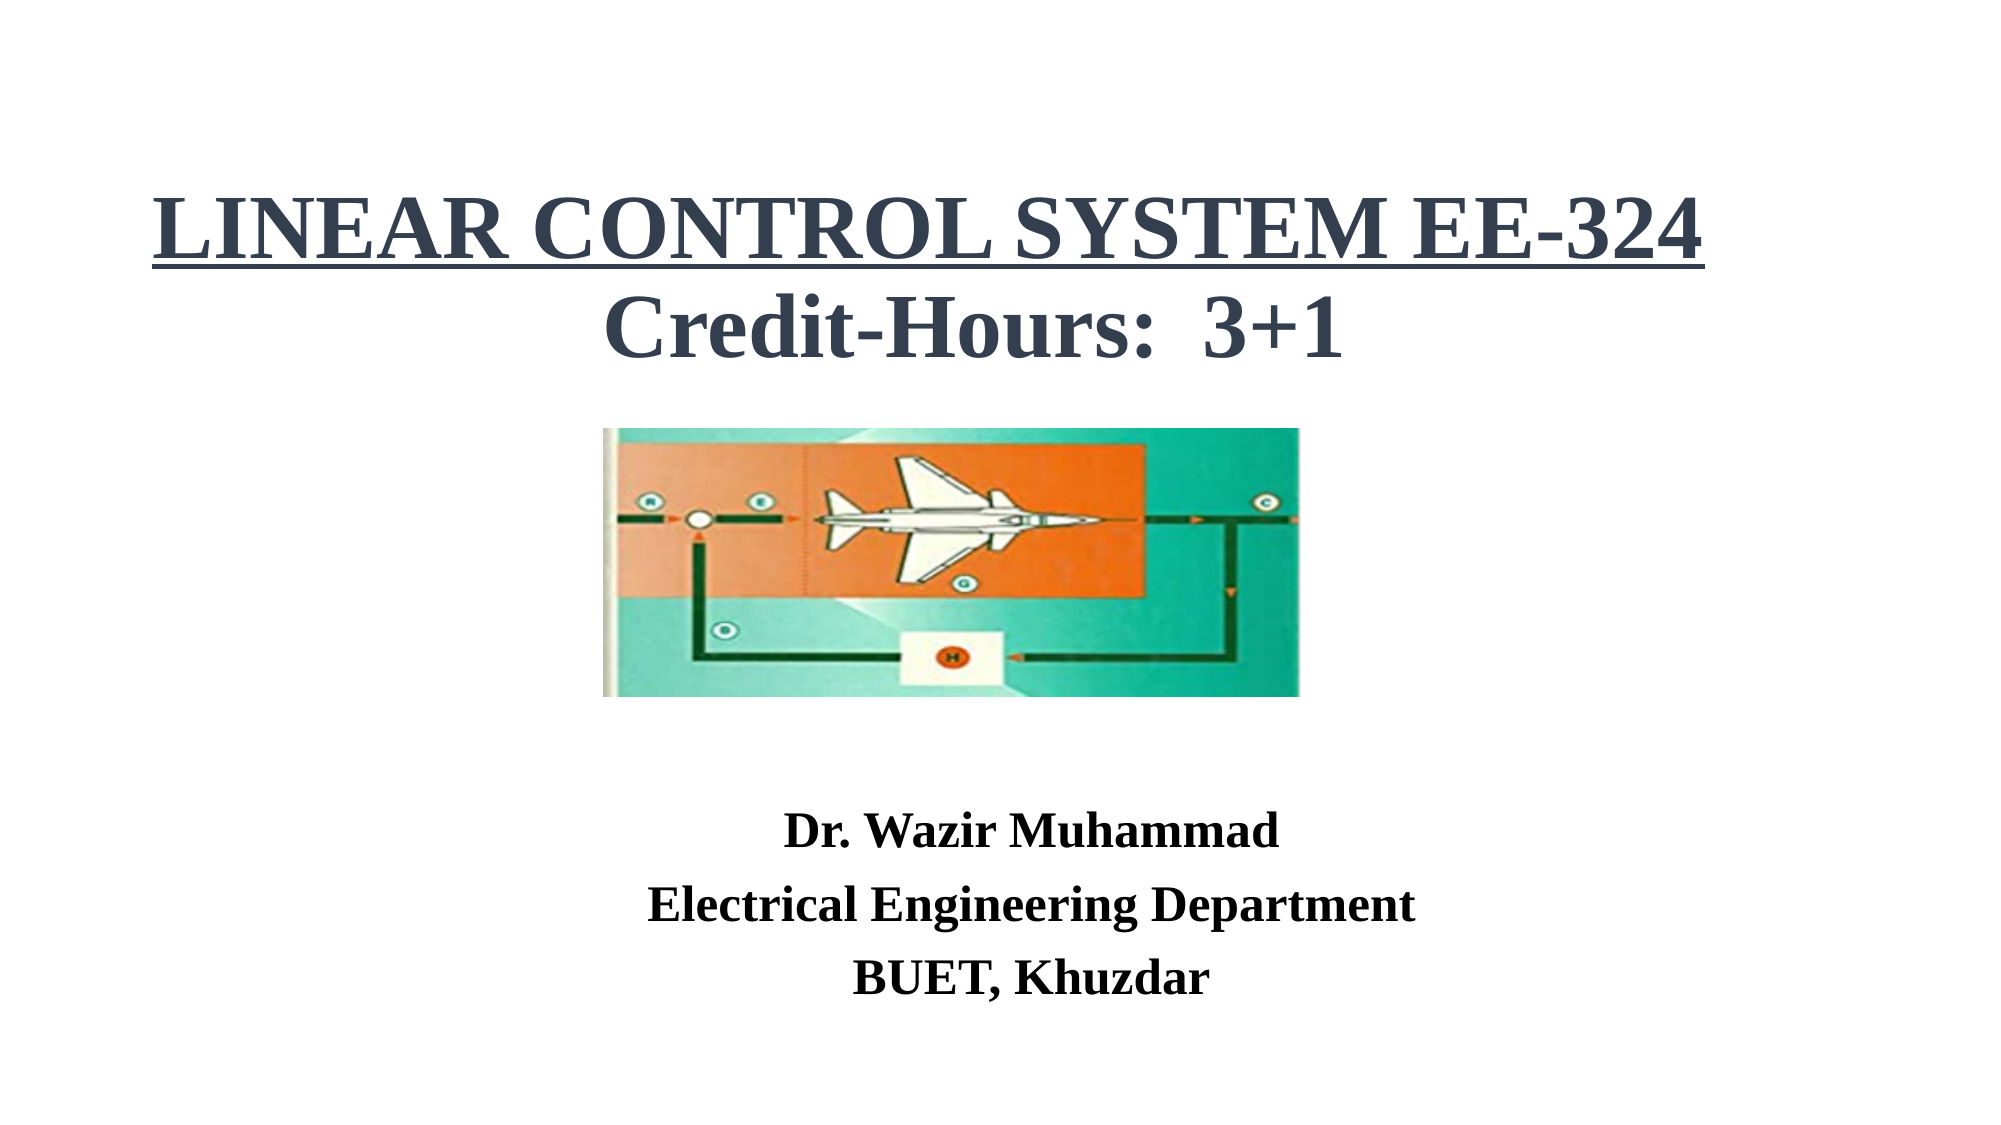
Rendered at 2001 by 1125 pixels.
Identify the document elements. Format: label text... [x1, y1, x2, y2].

picture [603, 428, 1304, 697]
title LINEAR CONTROL SYSTEM EE-324 Credit-Hours: 3+1 [137, 170, 1863, 388]
list Dr. Wazir Muhammad Electrical Engineering Department BUET, Khuzdar [137, 795, 1926, 1014]
